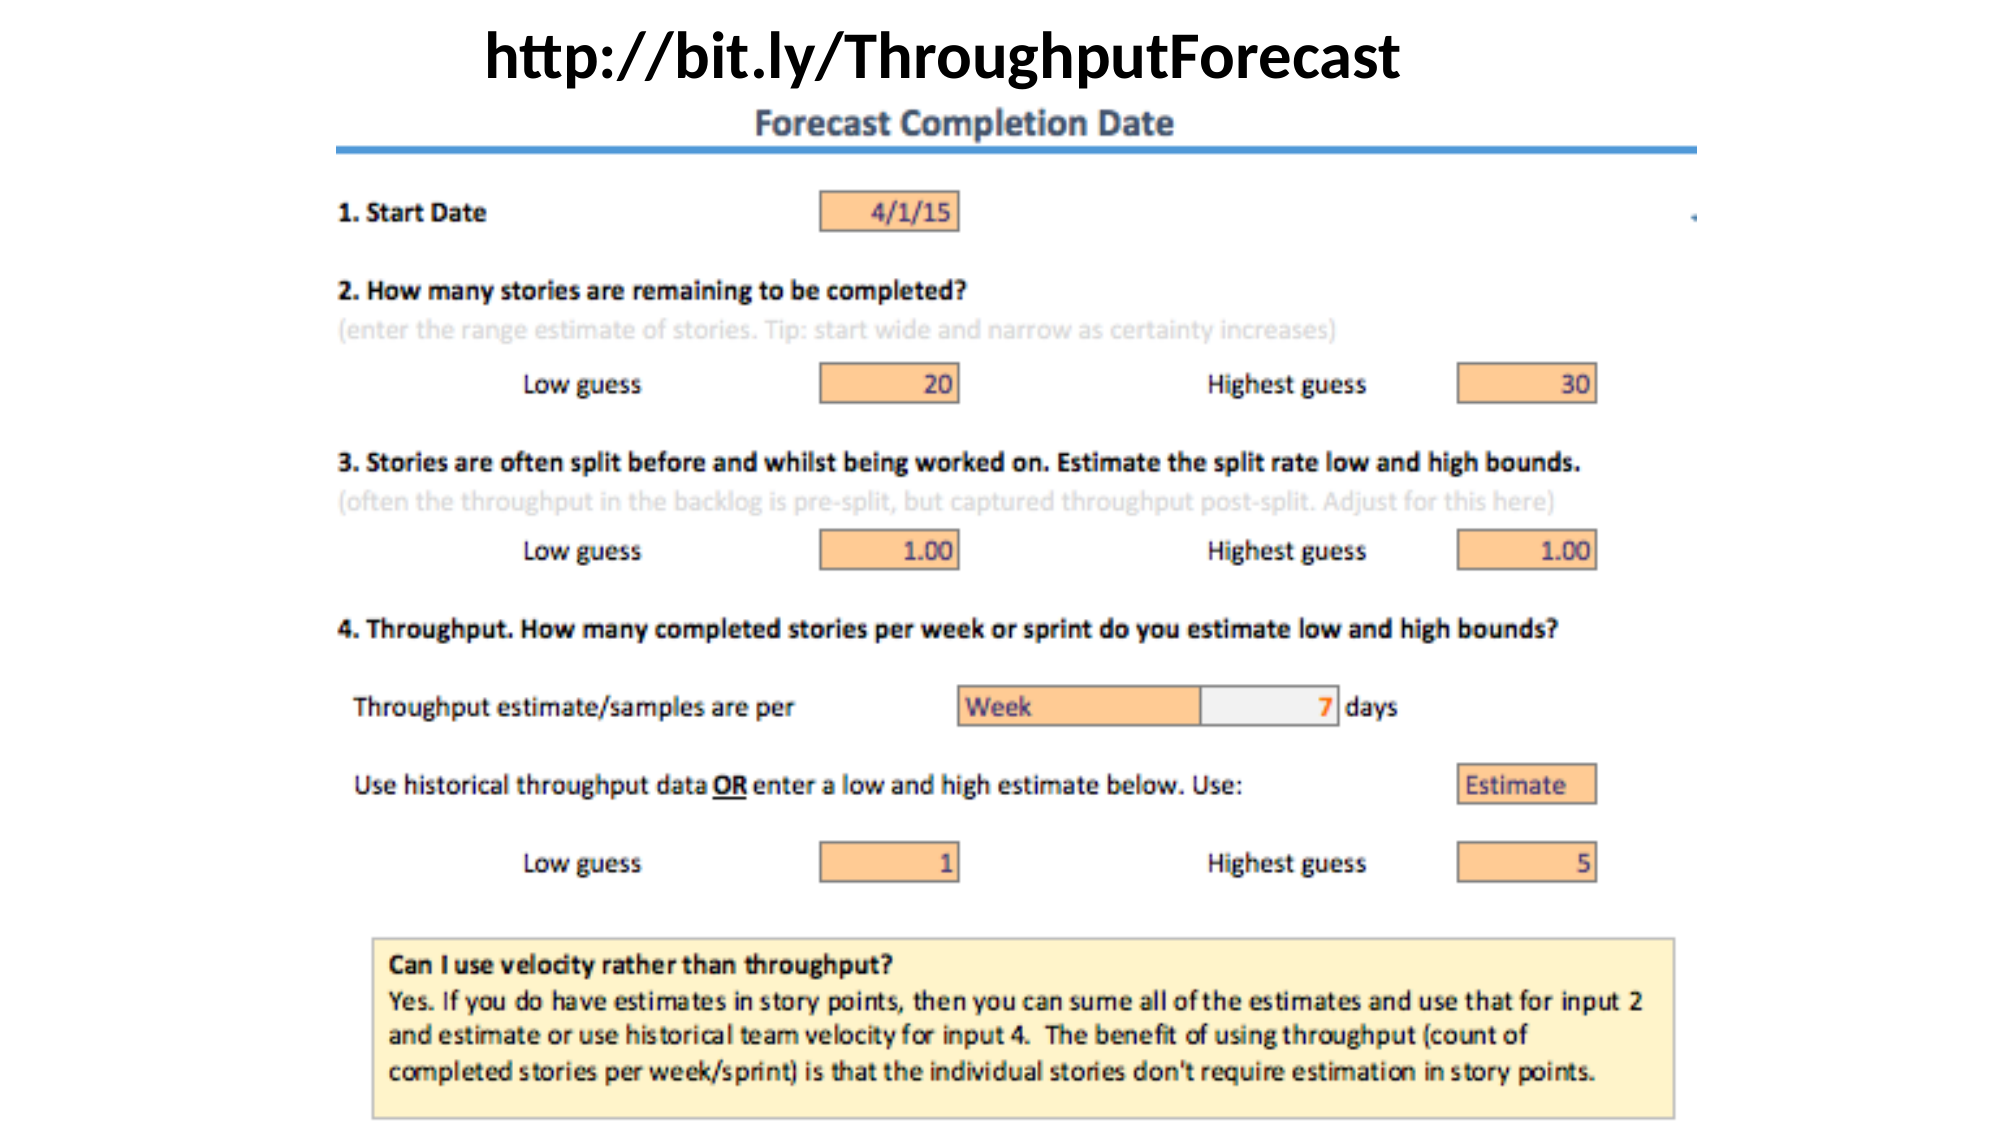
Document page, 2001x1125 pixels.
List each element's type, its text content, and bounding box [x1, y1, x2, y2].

text_box http://bit.ly/ThroughputForecast [469, 4, 1418, 100]
picture [335, 100, 1697, 1125]
